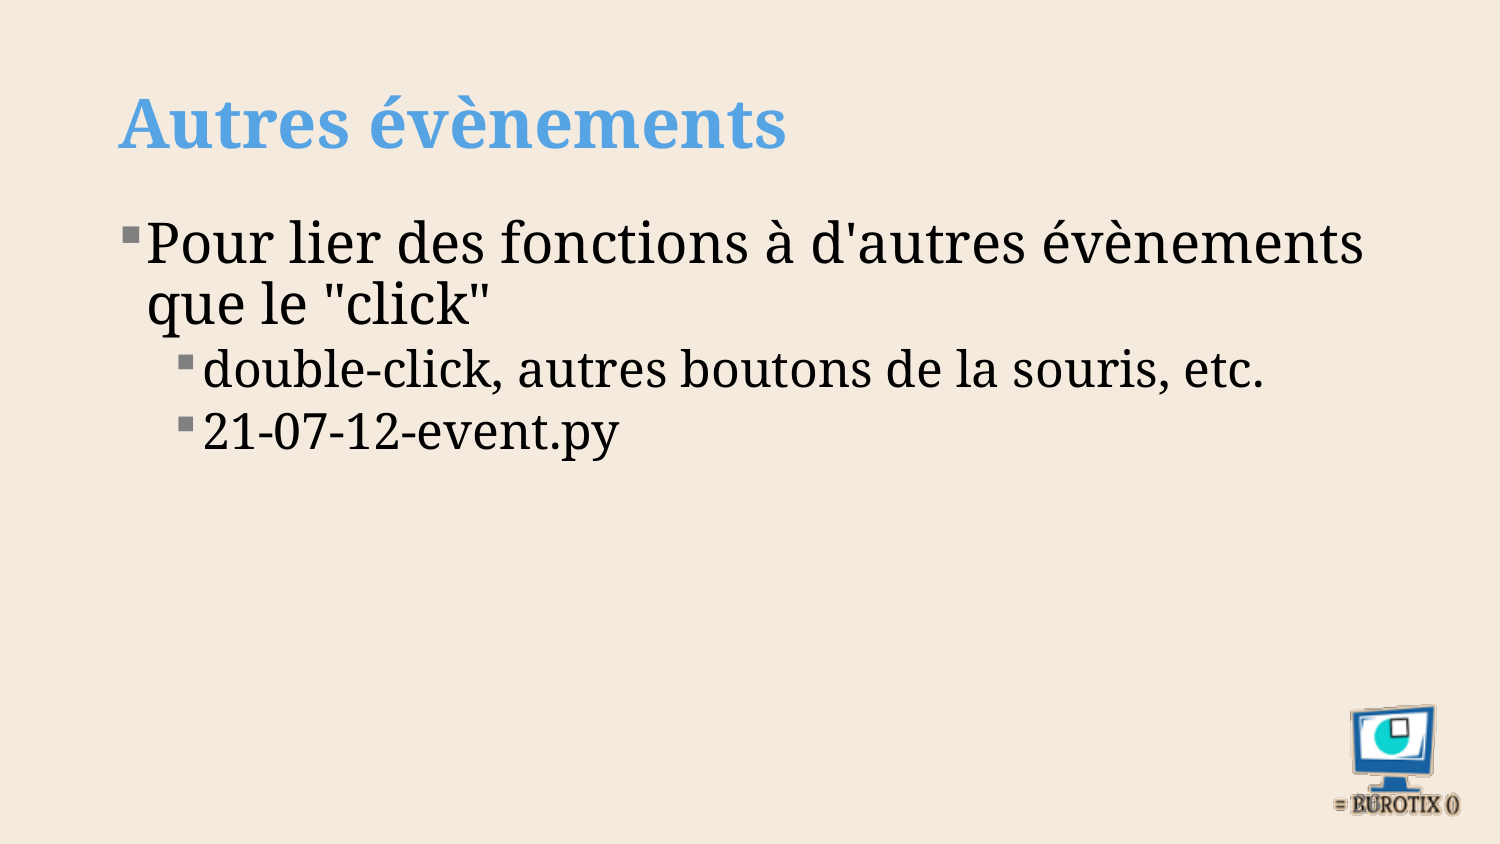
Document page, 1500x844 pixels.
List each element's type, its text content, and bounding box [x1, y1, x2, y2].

slide_number 26 [1059, 782, 1397, 828]
title Autres évènements [103, 44, 1397, 207]
picture [1332, 703, 1462, 817]
list Pour lier des fonctions à d'autres évènements que le "click" double-click, autres boutons de la souris, etc. 21-07-12-event.py [103, 207, 1397, 760]
